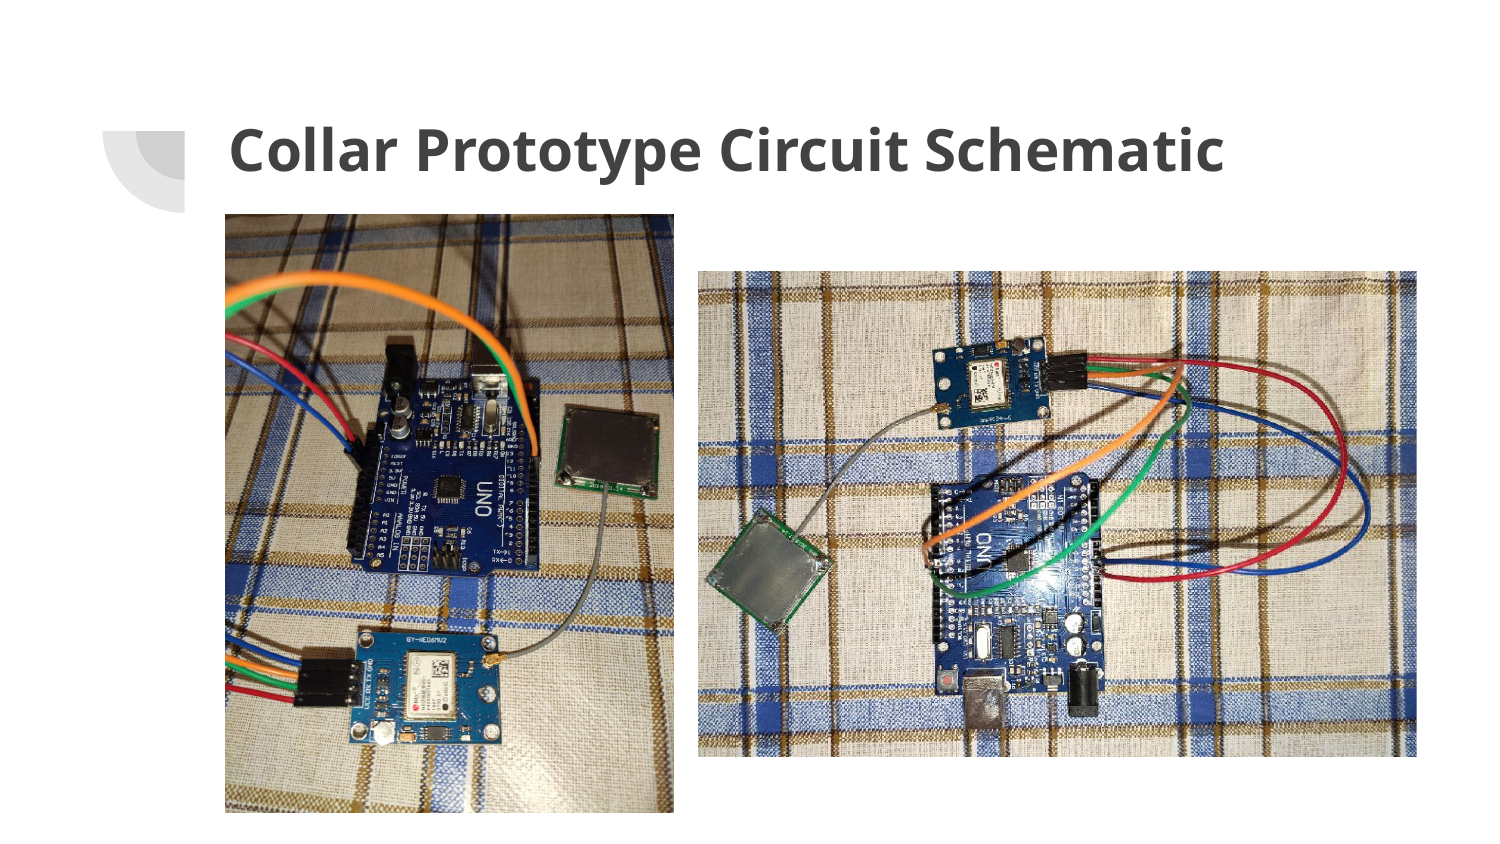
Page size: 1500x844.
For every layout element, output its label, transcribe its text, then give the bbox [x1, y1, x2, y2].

picture [697, 270, 1417, 757]
title Collar Prototype Circuit Schematic [213, 98, 1368, 263]
picture [225, 214, 674, 813]
